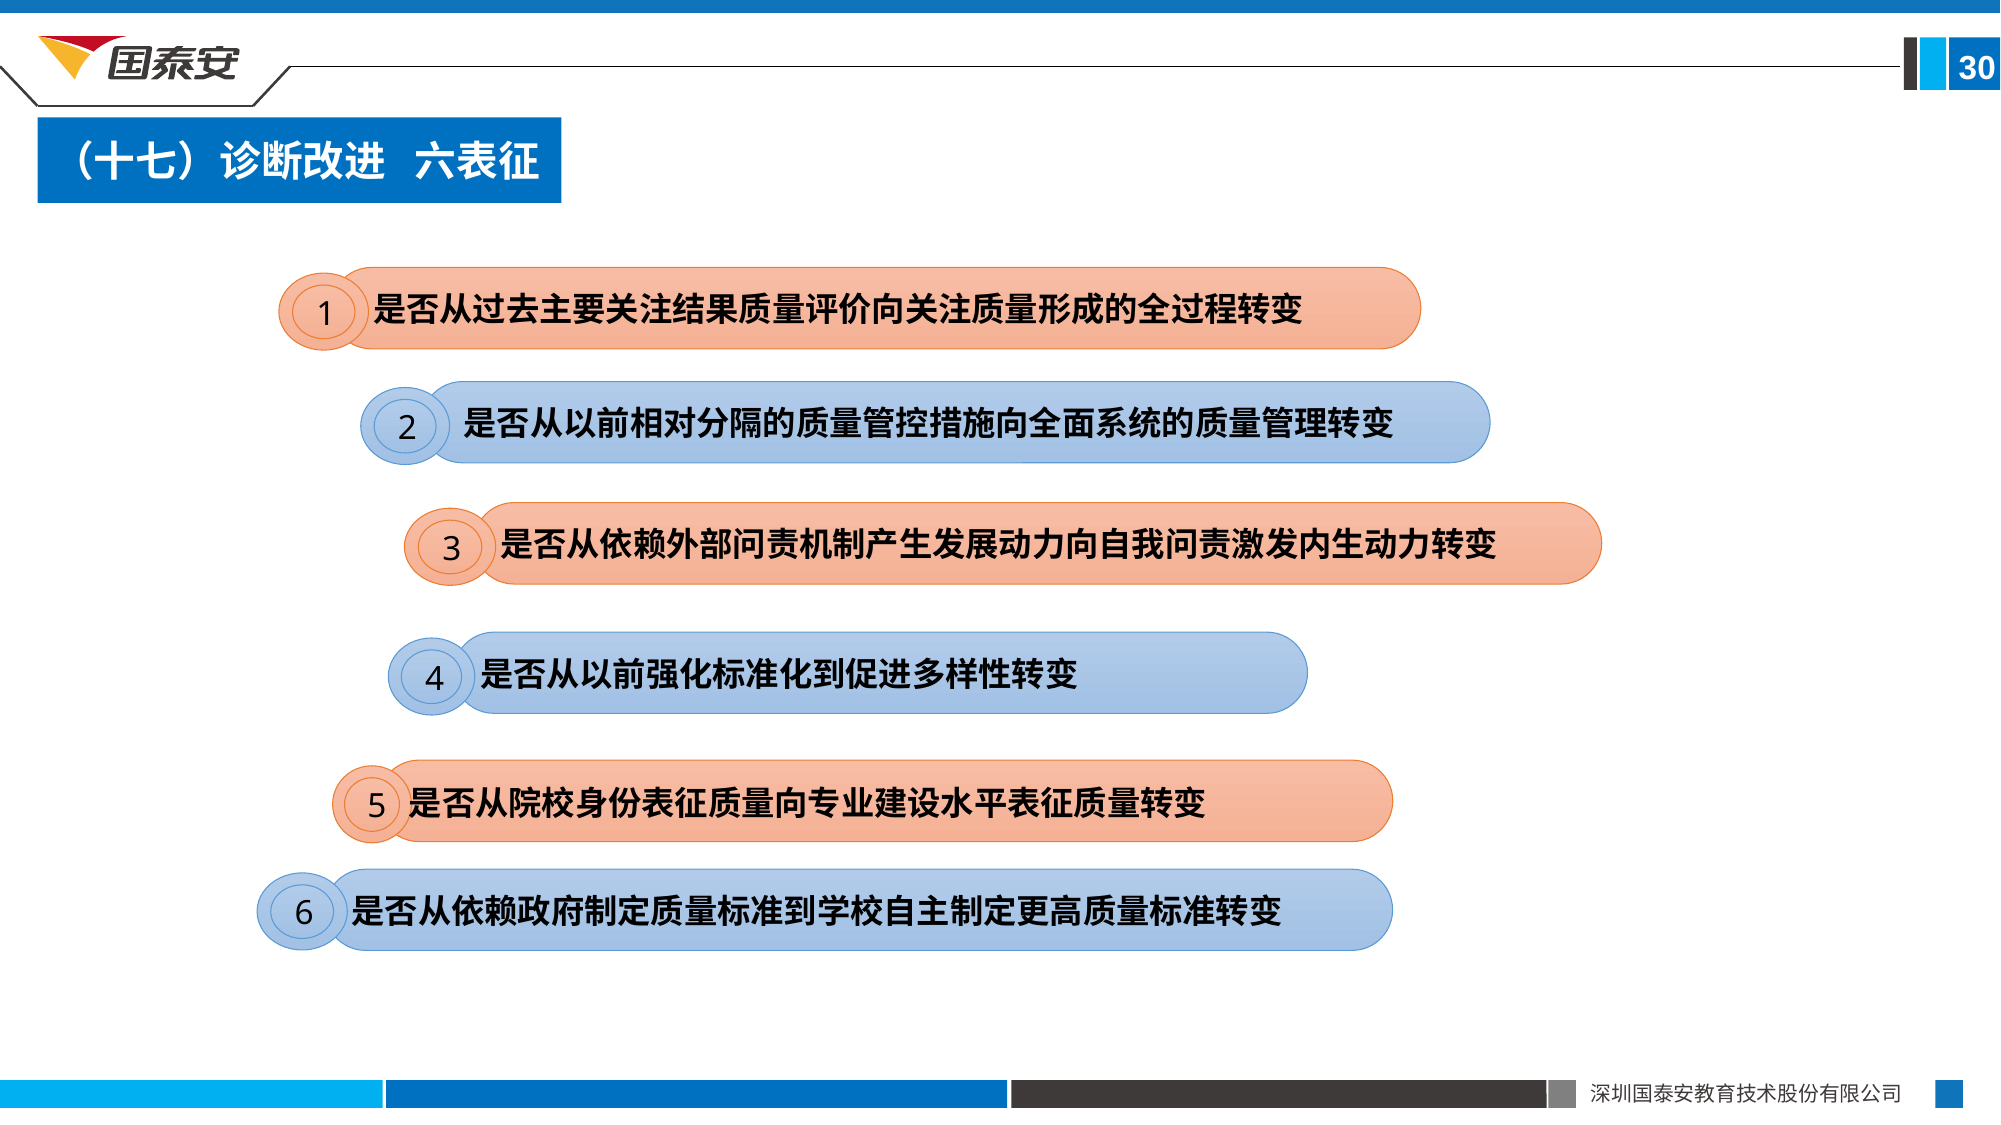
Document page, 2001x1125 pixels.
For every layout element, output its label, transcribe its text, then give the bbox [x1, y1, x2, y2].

text_box 30 [1944, 38, 2000, 94]
text_box （十七）诊断改进 六表征 [37, 117, 562, 203]
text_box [257, 267, 1602, 951]
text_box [0, 66, 290, 106]
